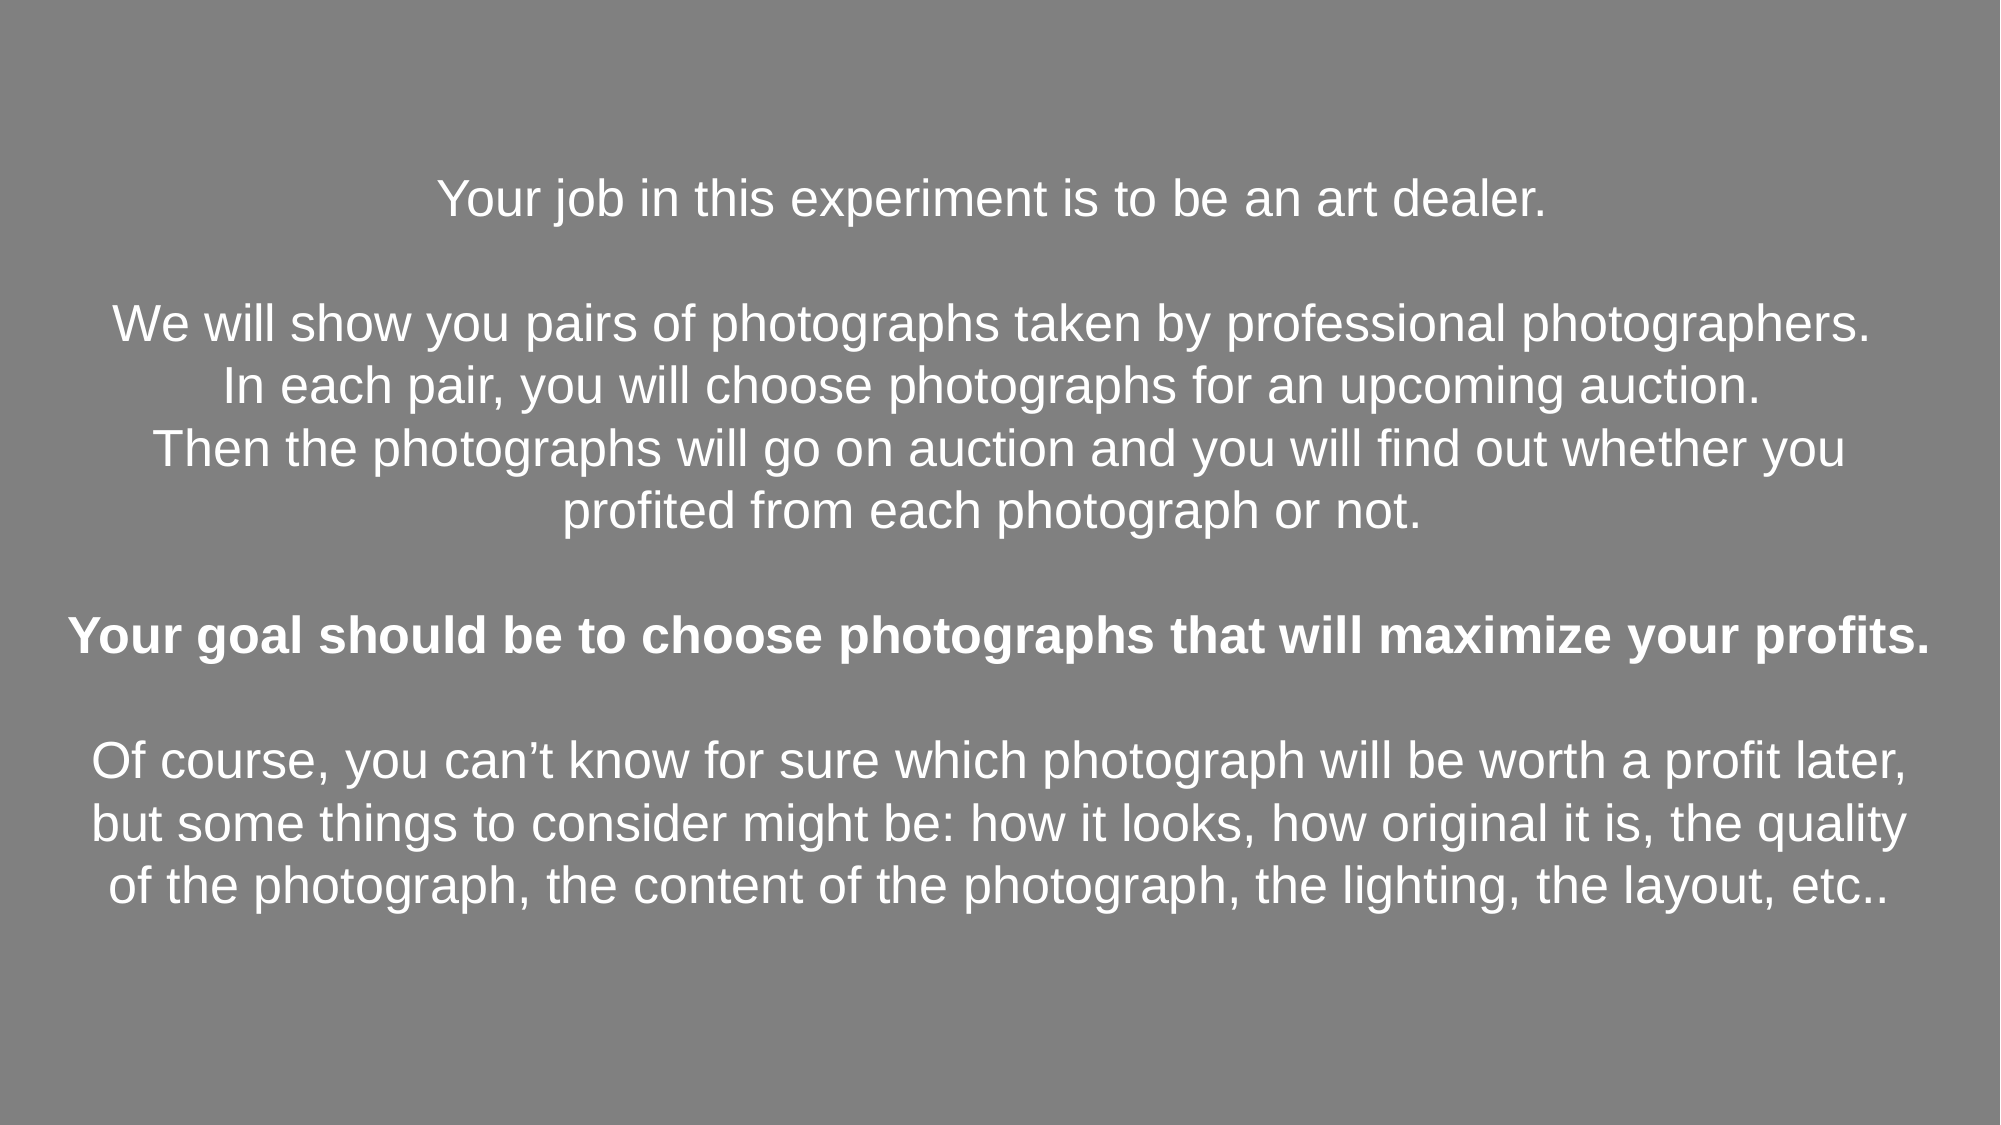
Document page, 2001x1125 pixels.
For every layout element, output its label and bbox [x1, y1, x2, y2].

text_box [0, 0, 2000, 1125]
